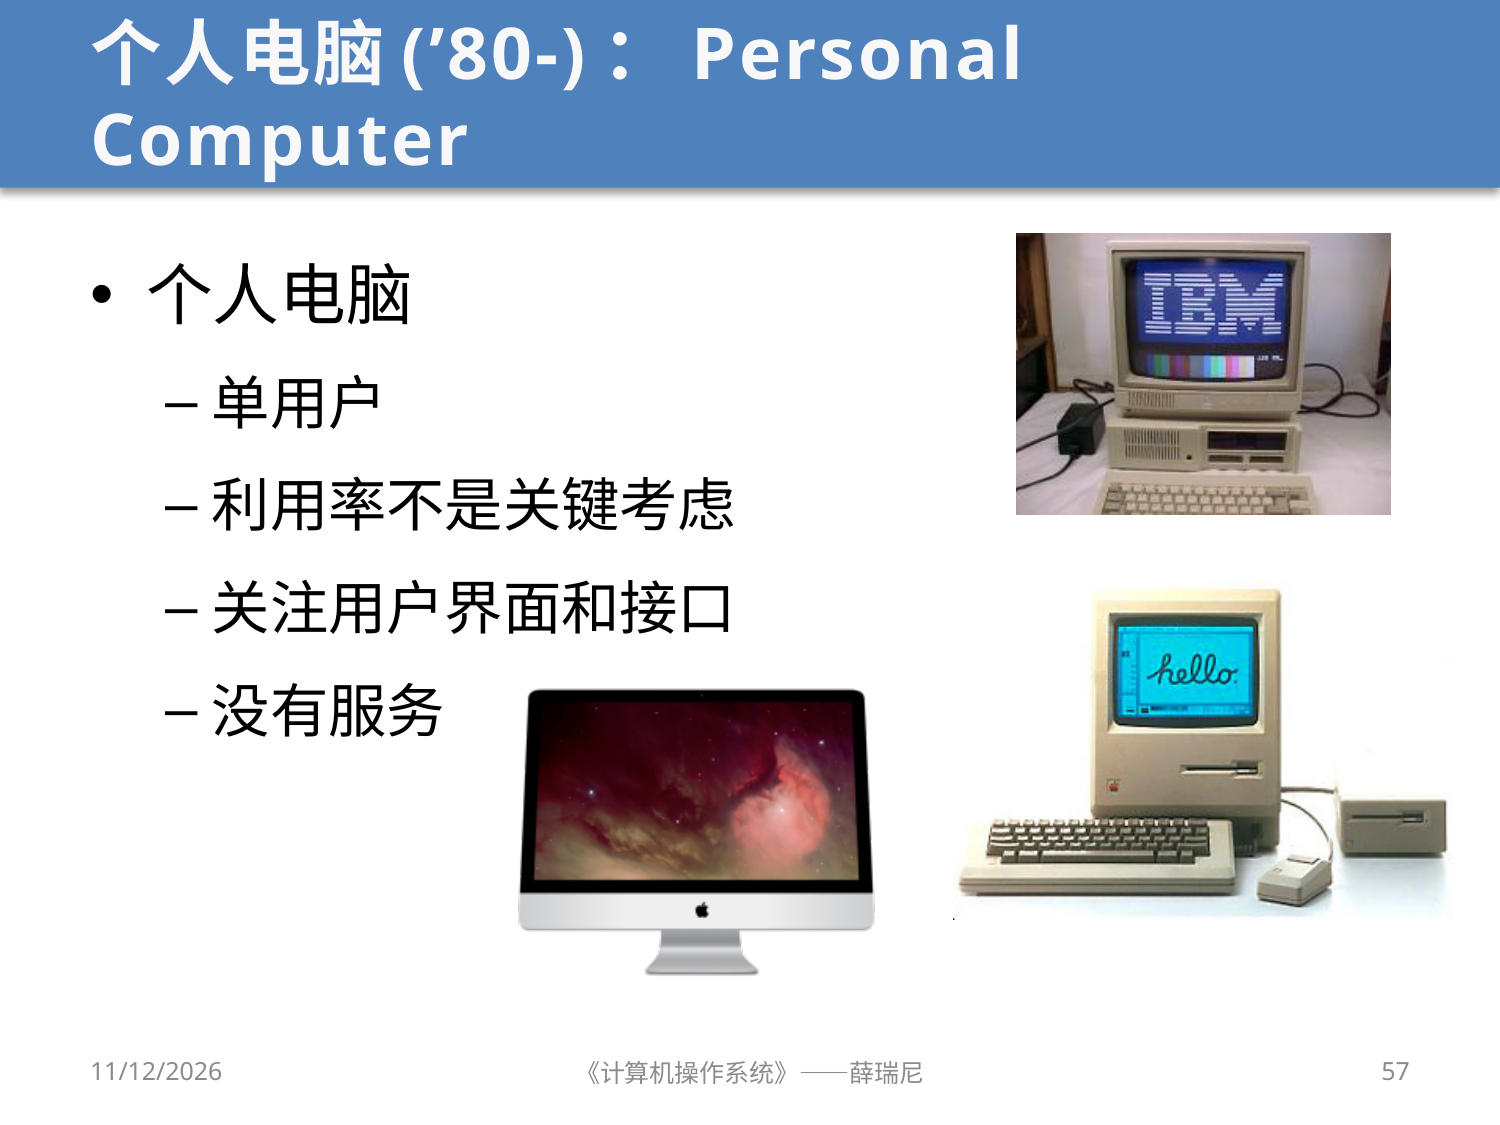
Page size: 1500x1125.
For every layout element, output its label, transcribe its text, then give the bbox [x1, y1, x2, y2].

footer 《计算机操作系统》——薛瑞尼 [512, 1042, 988, 1103]
slide_number 57 [1074, 1042, 1425, 1103]
picture [497, 678, 899, 987]
picture [953, 568, 1454, 920]
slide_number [75, 1042, 425, 1103]
list 个人电脑 单用户 利用率不是关键考虑 关注用户界面和接口 没有服务 [75, 221, 1425, 1021]
picture [1016, 233, 1391, 515]
title 个人电脑(’80-)：Personal Computer [75, 0, 1425, 188]
